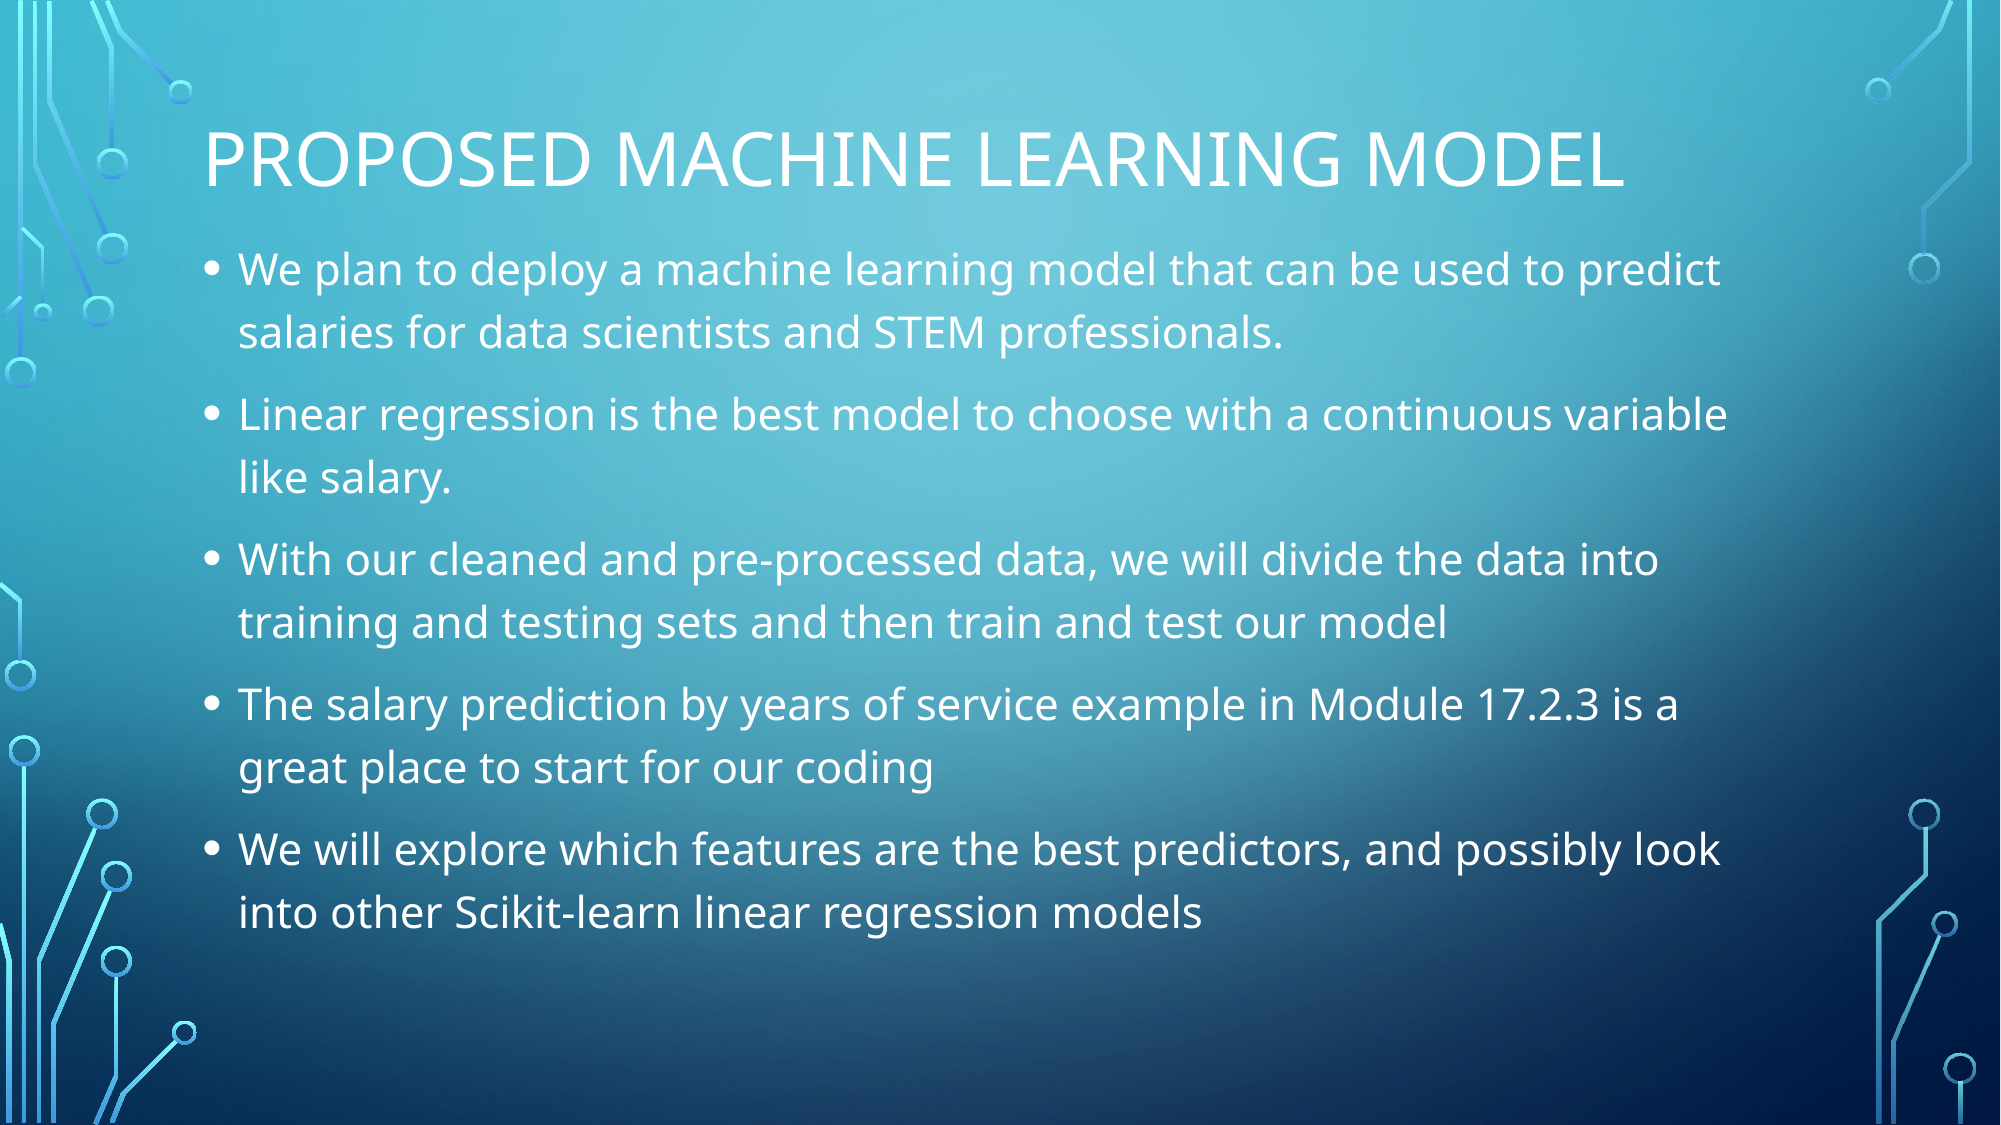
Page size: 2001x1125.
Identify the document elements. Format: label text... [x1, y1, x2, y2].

title Proposed machine learning model [187, 101, 1813, 223]
list We plan to deploy a machine learning model that can be used to predict salaries for data scientists and STEM professionals. Linear regression is the best model to choose with a continuous variable like salary. With our cleaned and pre-processed data, we will divide the data into training and testing sets and then train and test our model The salary prediction by years of service example in Module 17.2.3 is a great place to start for our coding We will explore which features are the best predictors, and possibly look into other Scikit-learn linear regression models [187, 223, 1813, 950]
